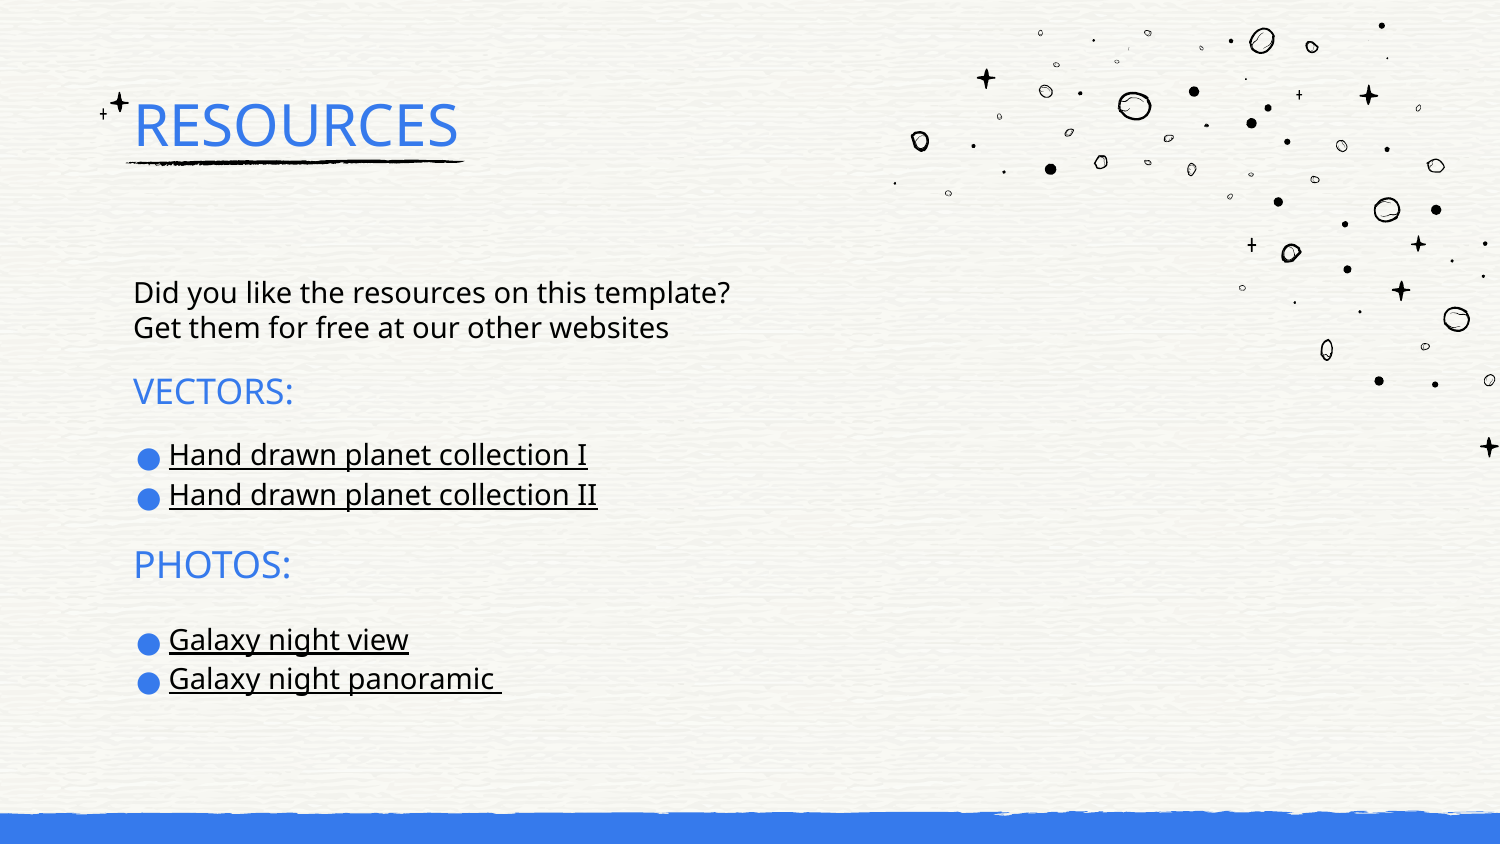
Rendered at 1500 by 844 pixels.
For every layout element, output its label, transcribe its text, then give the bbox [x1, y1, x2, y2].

title RESOURCES [118, 72, 1382, 167]
text_box [125, 159, 465, 167]
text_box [99, 91, 130, 120]
picture [0, 0, 1500, 815]
text_box [1000, 811, 1010, 815]
list Did you like the resources on this template? Get them for free at our other websites VECTORS: Hand drawn planet collection I Hand drawn planet collection II PHOTOS: Galaxy night view Galaxy night panoramic [118, 259, 755, 750]
